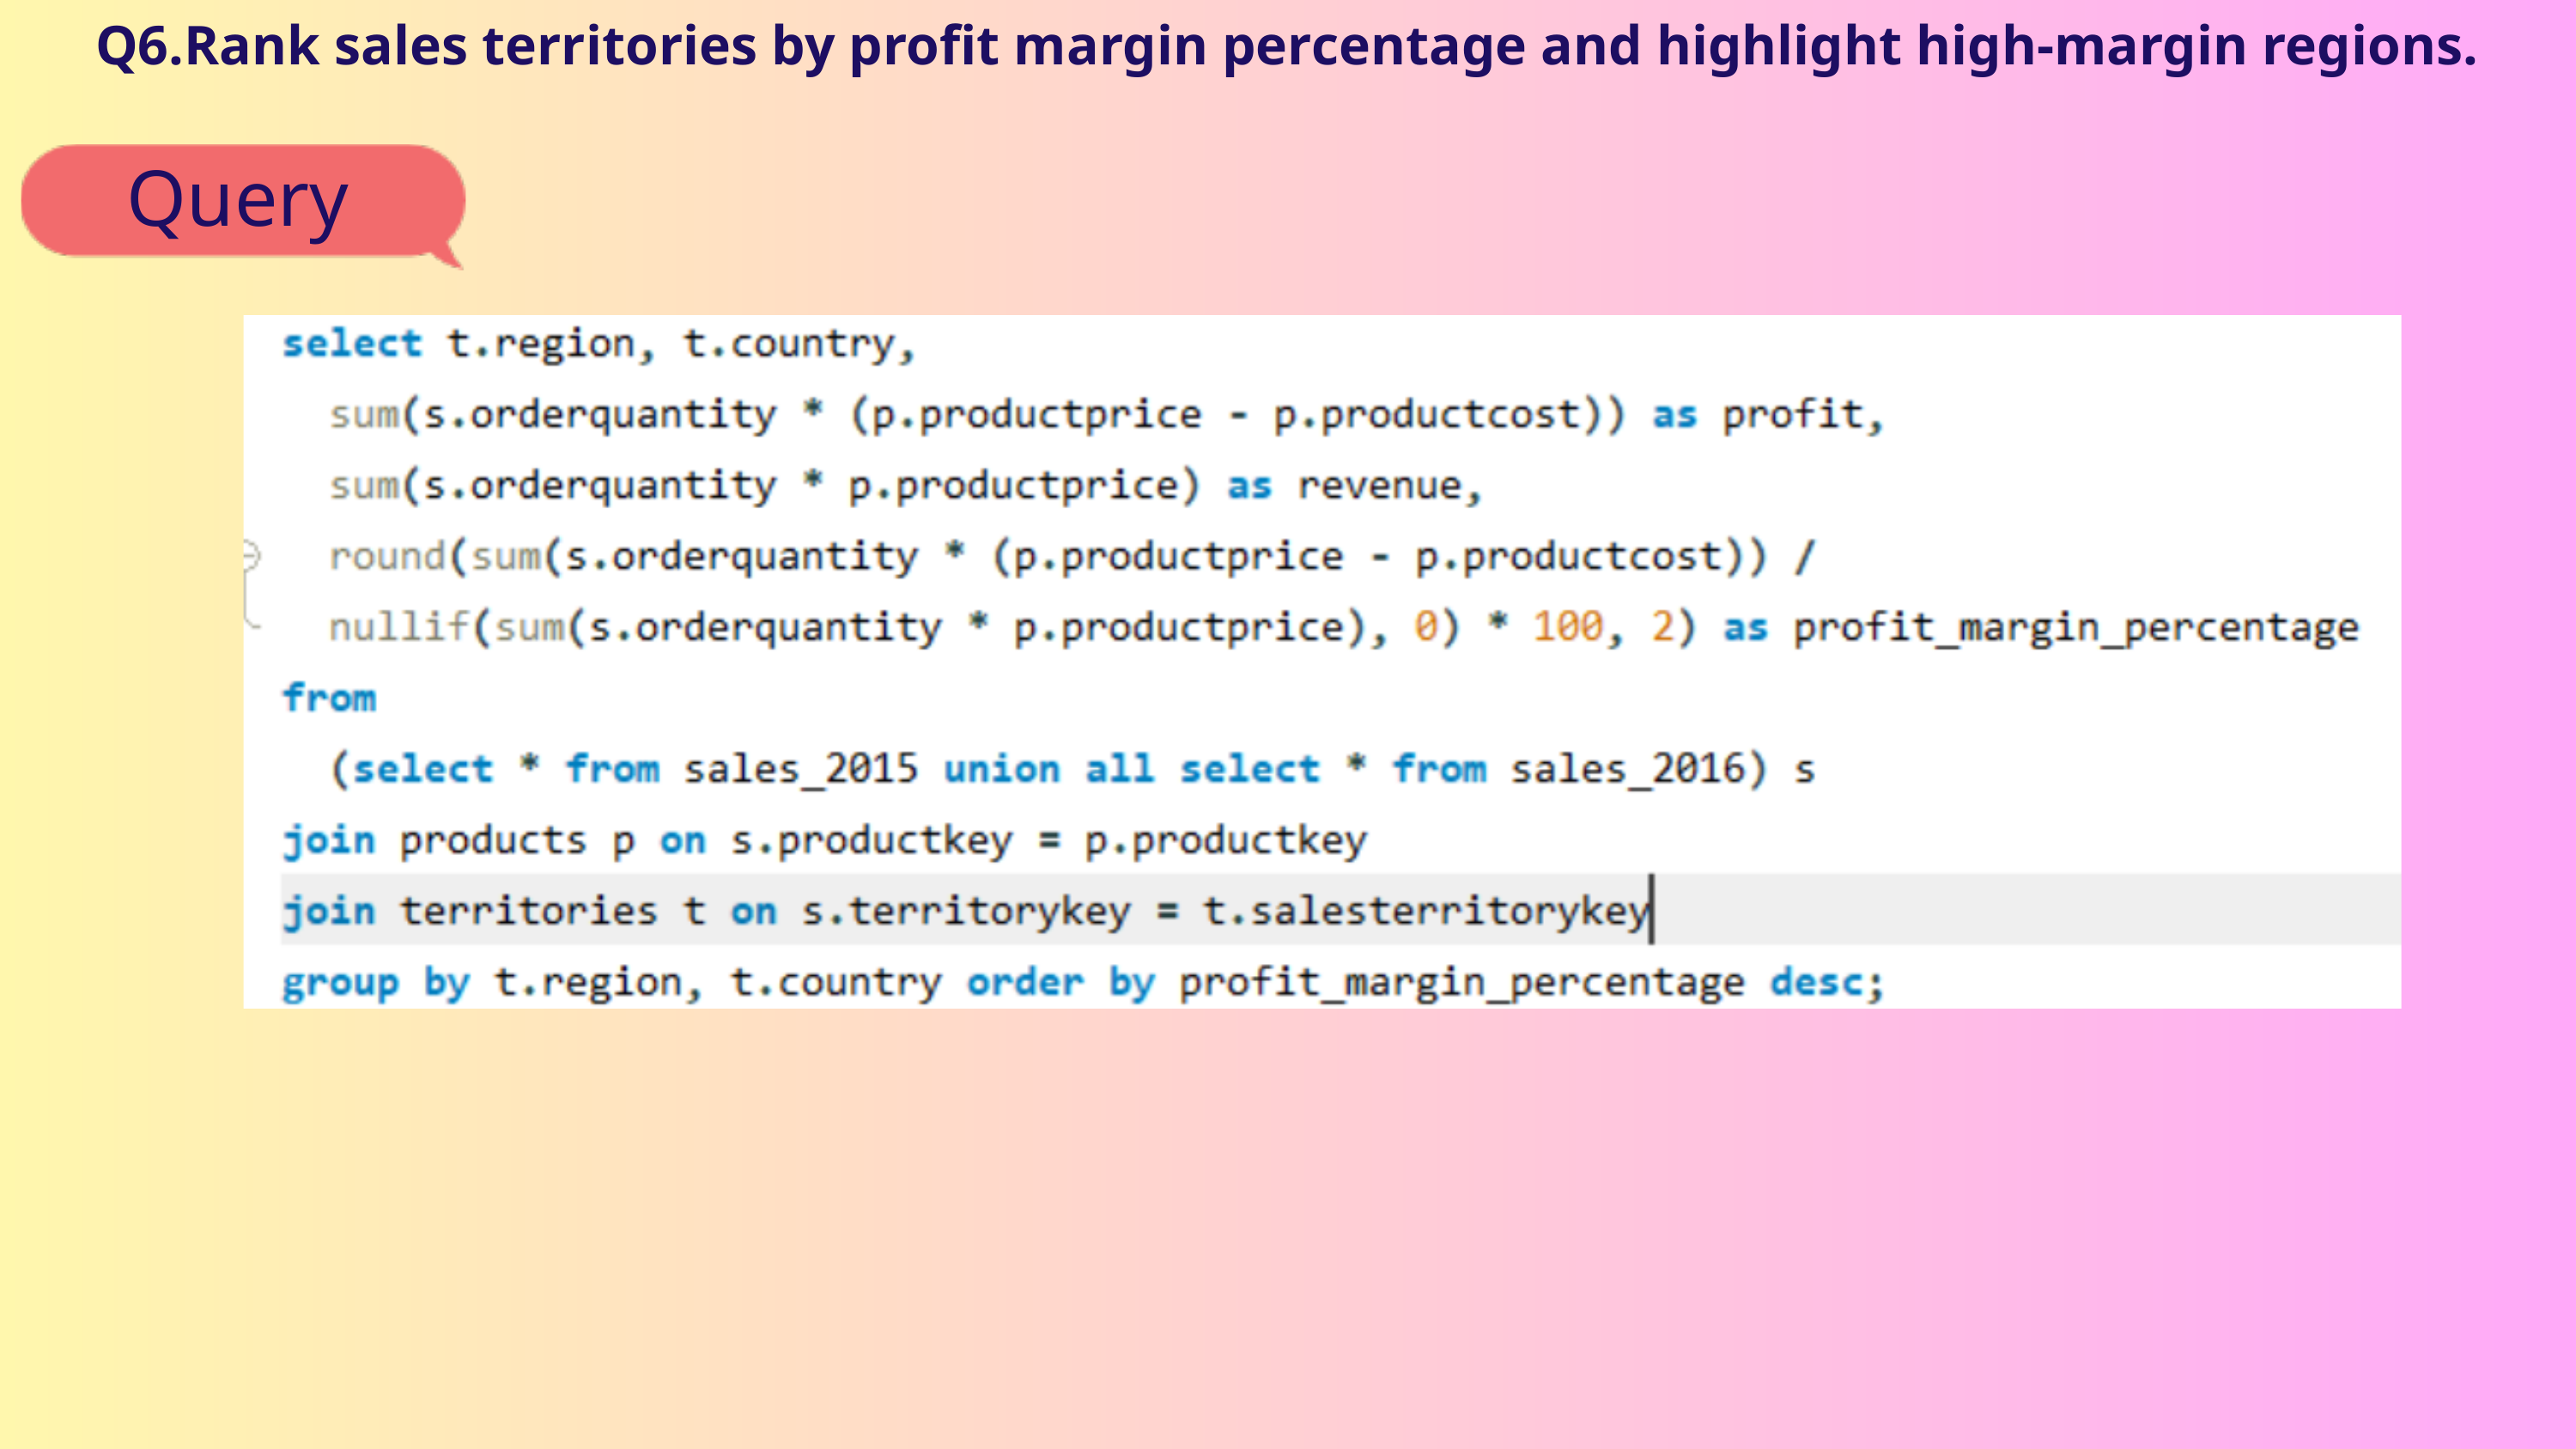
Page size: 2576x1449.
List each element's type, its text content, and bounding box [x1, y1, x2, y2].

text_box Q6.Rank sales territories by profit margin percentage and highlight high-margin regions. [0, 0, 2576, 76]
text_box [243, 315, 2402, 1009]
text_box [21, 144, 466, 270]
text_box Query [83, 134, 392, 242]
